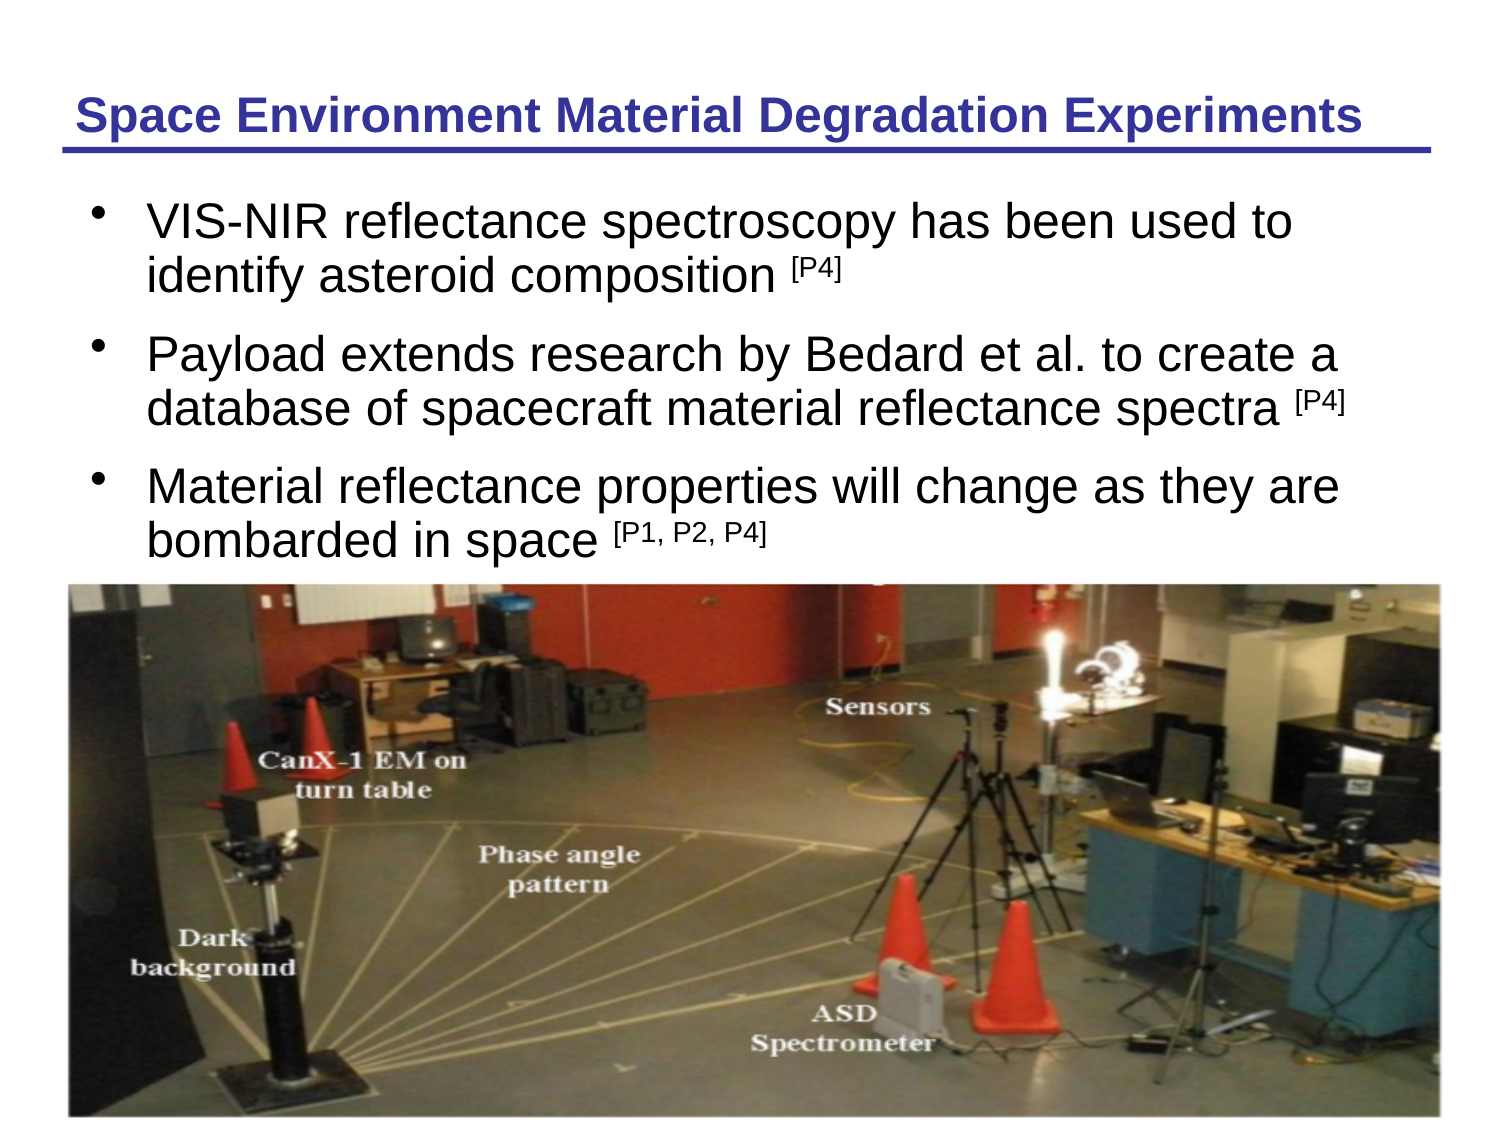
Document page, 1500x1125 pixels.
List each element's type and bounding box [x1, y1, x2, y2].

list [75, 187, 1425, 568]
title [72, 65, 1425, 160]
picture [60, 577, 1451, 1125]
